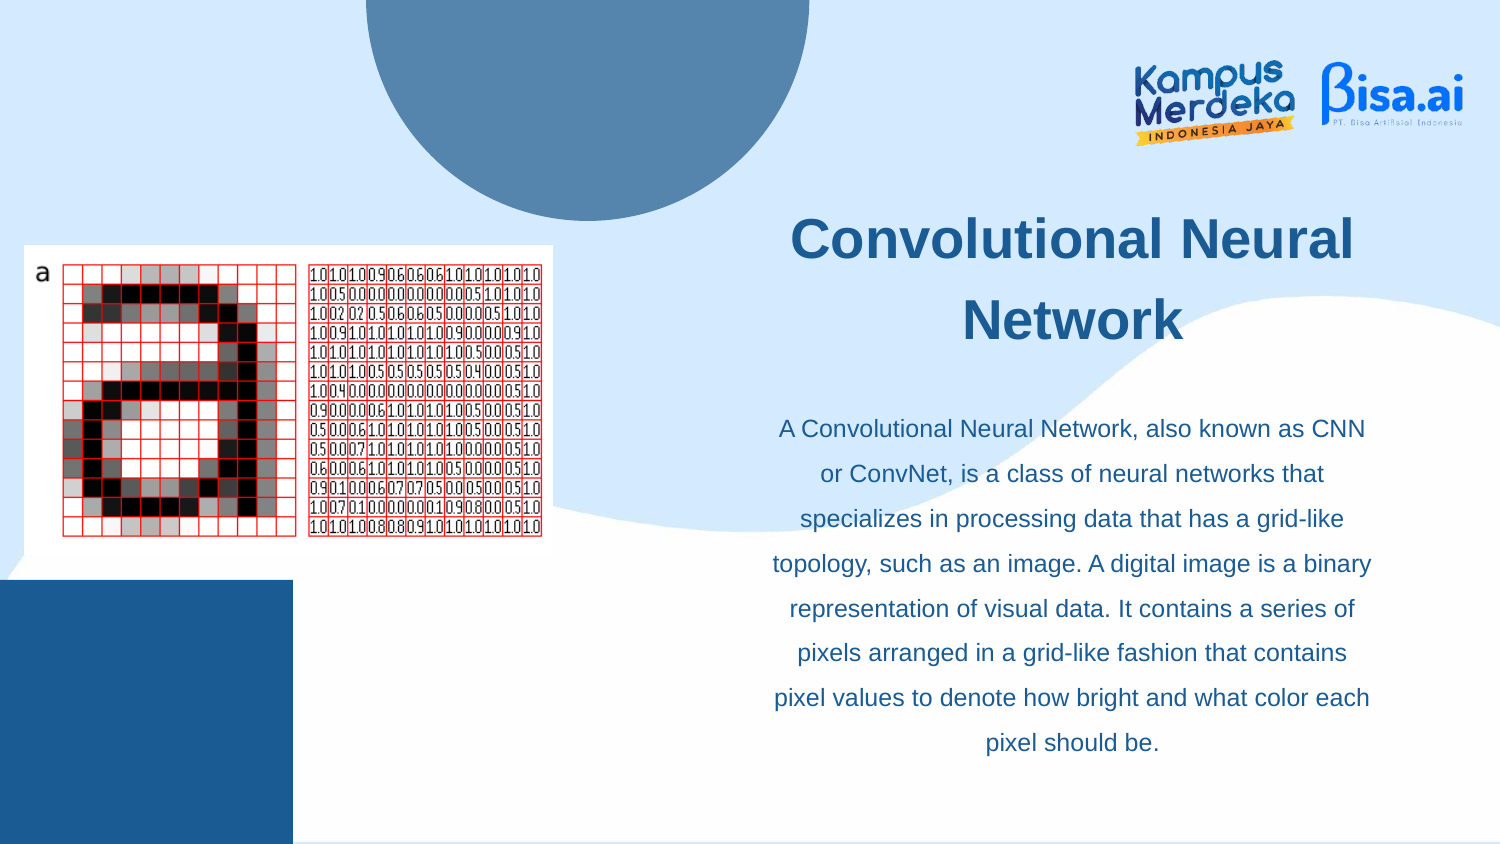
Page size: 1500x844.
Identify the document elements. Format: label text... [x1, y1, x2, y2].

text_box [0, 579, 293, 844]
picture [0, 0, 1500, 844]
text_box [366, 0, 810, 221]
text_box A Convolutional Neural Network, also known as CNN or ConvNet, is a class of neural networks that specializes in processing data that has a grid-like topology, such as an image. A digital image is a binary representation of visual data. It contains a series of pixels arranged in a grid-like fashion that contains pixel values to denote how bright and what color each pixel should be. [770, 397, 1376, 757]
text_box Convolutional Neural Network [763, 189, 1382, 352]
